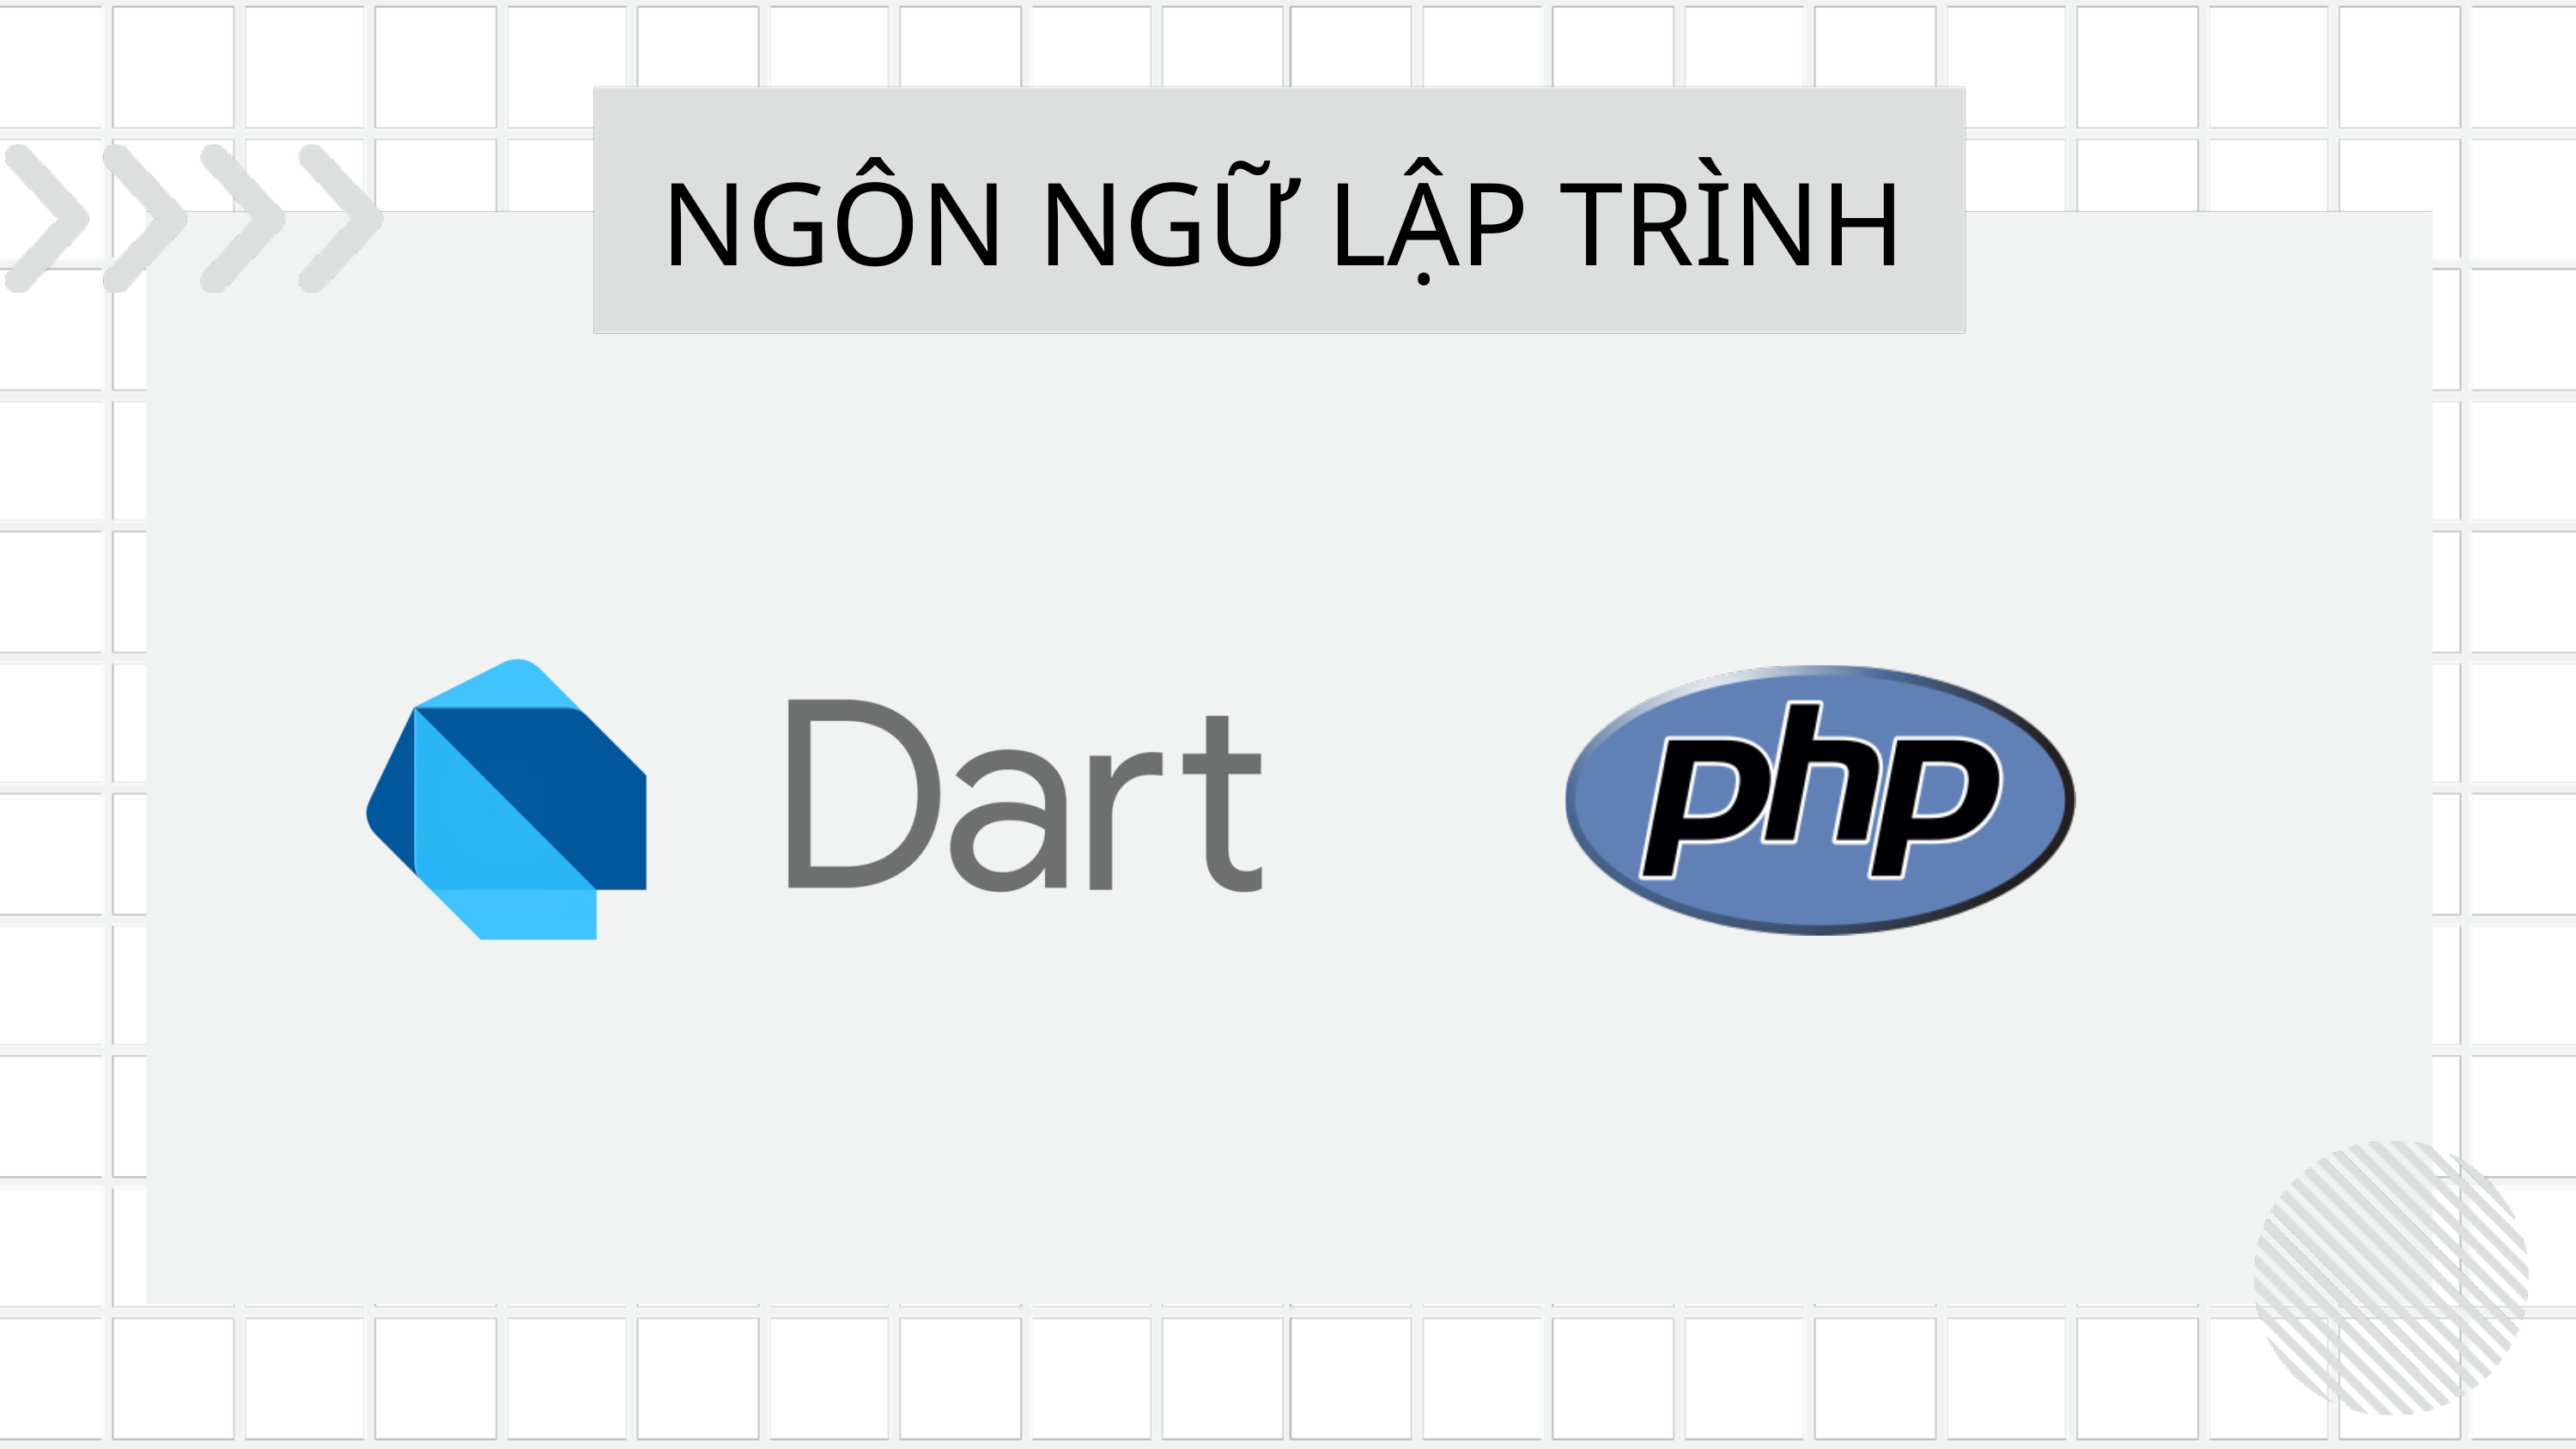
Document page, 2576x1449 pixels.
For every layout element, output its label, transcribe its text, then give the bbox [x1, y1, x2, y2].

text_box NGÔN NGỮ LẬP TRÌNH [635, 128, 1932, 289]
text_box [0, 0, 1283, 191]
text_box [0, 144, 385, 293]
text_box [345, 537, 1284, 1064]
text_box [592, 76, 1984, 351]
text_box [146, 191, 2433, 1304]
text_box [1283, 0, 2576, 1449]
text_box [0, 293, 1283, 1449]
text_box [2254, 1141, 2529, 1416]
text_box [1565, 665, 2076, 936]
